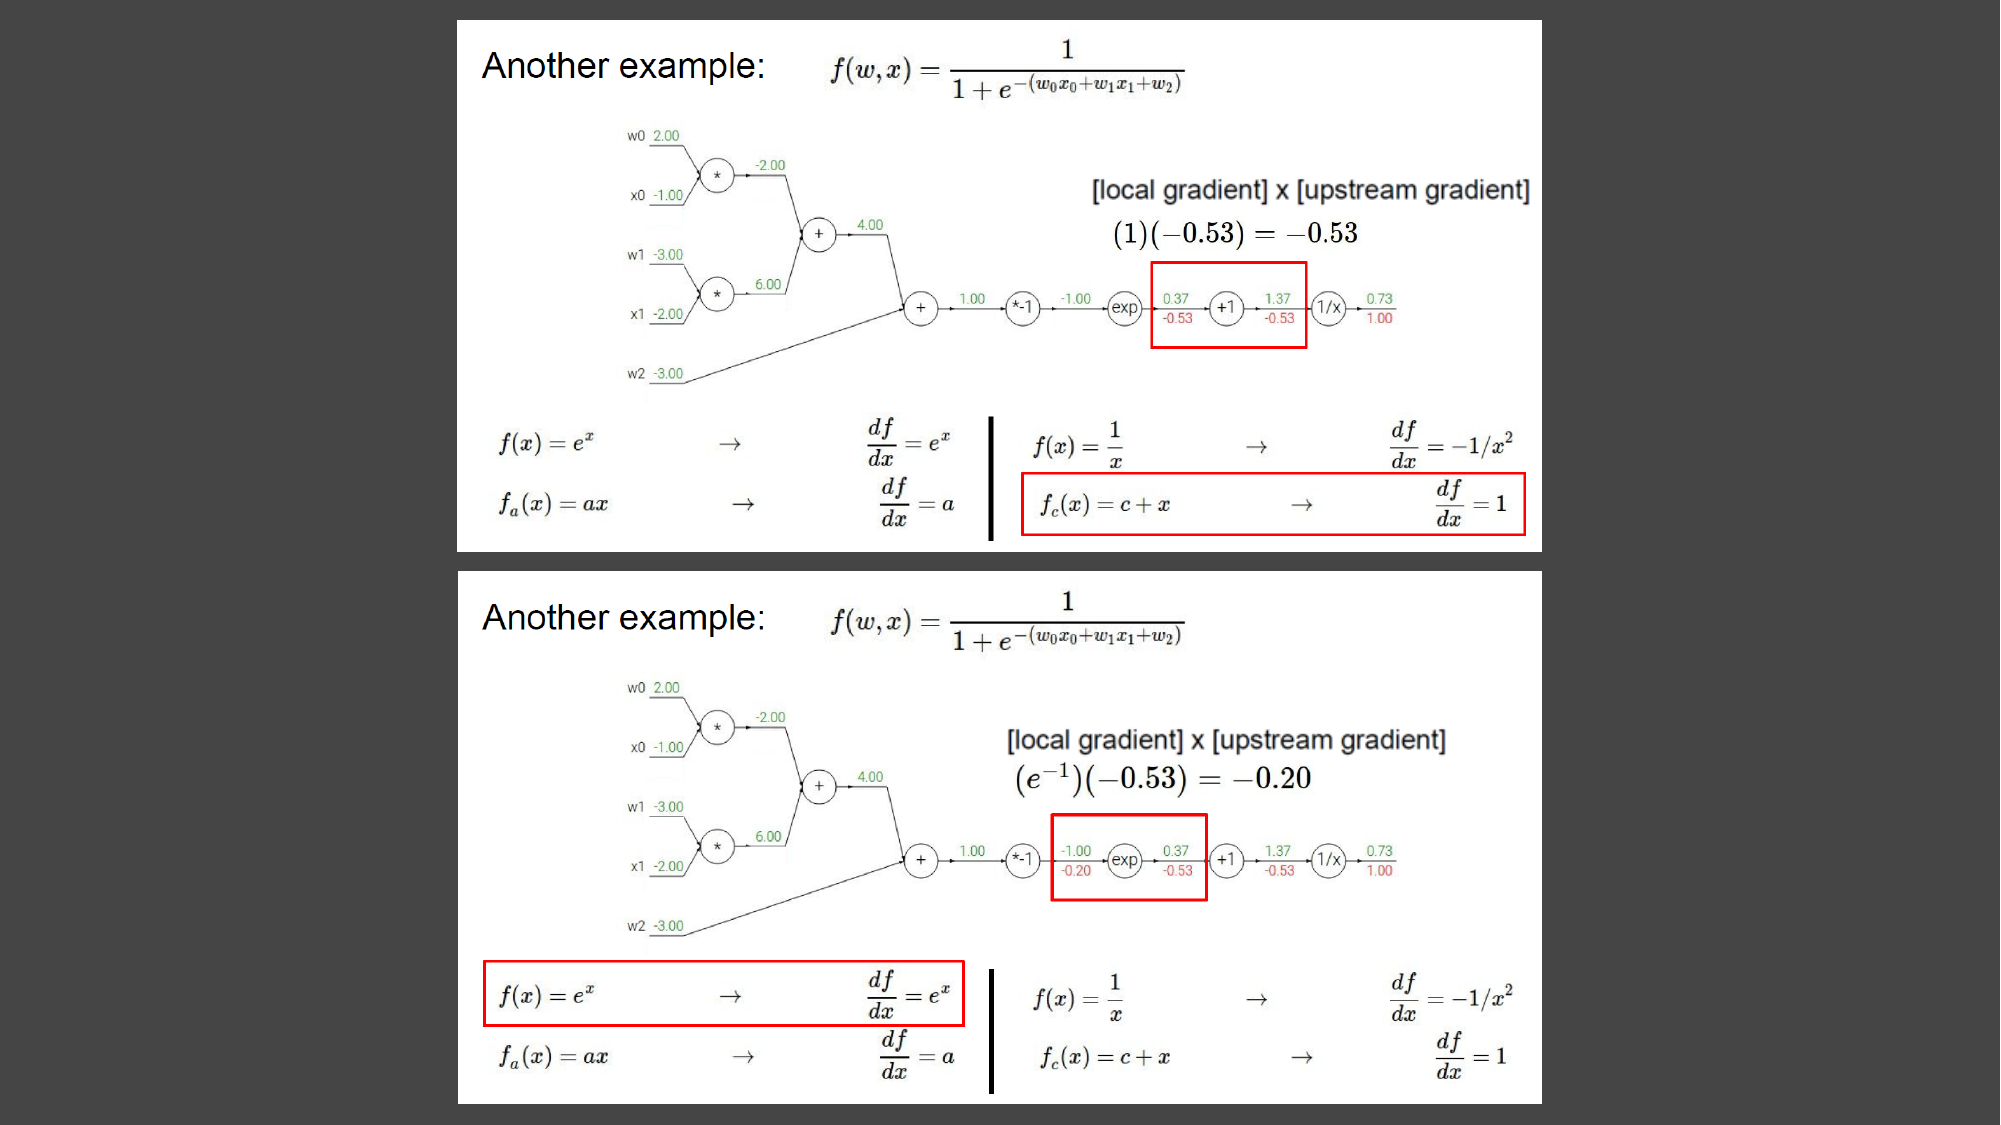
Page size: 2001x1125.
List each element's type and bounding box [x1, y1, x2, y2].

picture [457, 19, 1542, 552]
picture [458, 571, 1542, 1104]
